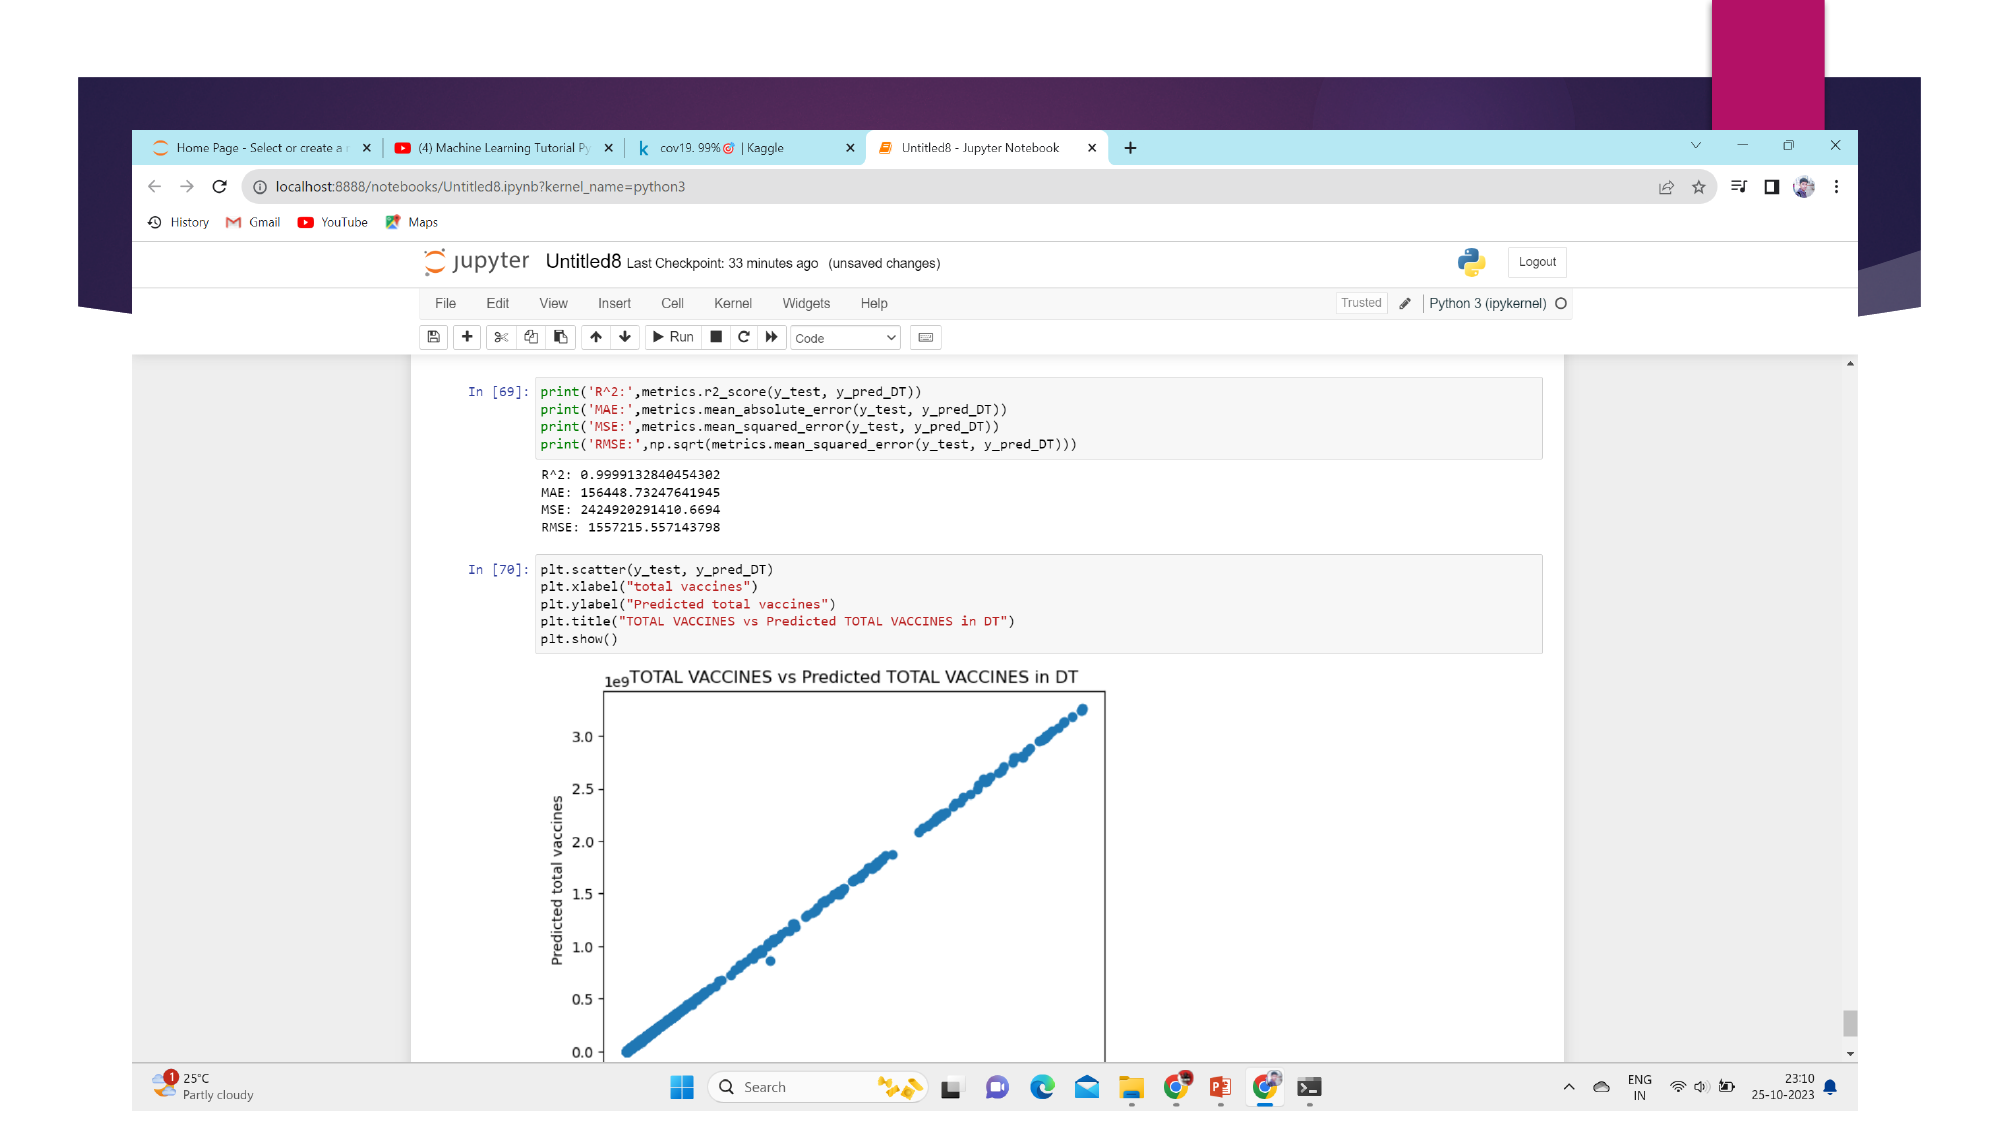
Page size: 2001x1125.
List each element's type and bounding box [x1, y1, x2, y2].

list [132, 130, 1858, 1111]
